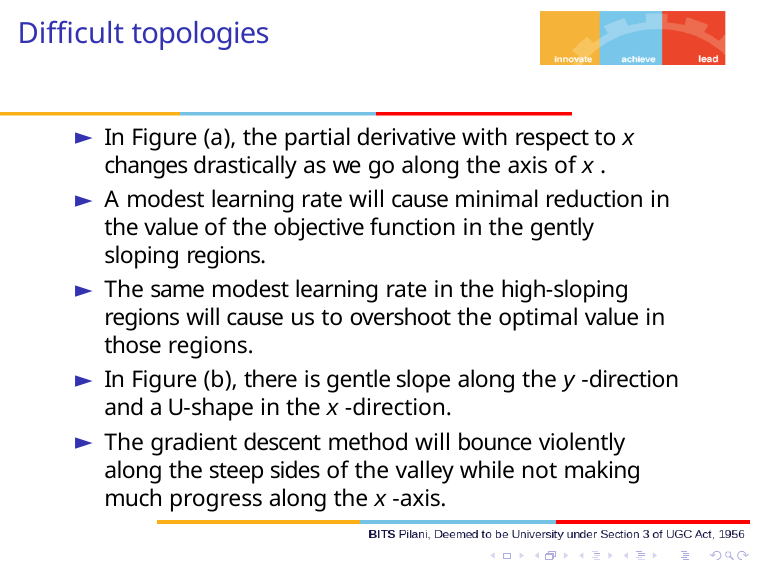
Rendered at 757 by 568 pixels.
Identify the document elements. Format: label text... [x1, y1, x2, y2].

text_box In Figure (a), the partial derivative with respect to x changes drastically as we go along the axis of x . A modest learning rate will cause minimal reduction in the value of the objective function in the gently sloping regions. The same modest learning rate in the high-sloping regions will cause us to overshoot the optimal value in those regions. In Figure (b), there is gentle slope along the y -direction and a U-shape in the x -direction. The gradient descent method will bounce violently along the steep sides of the valley while not making much progress along the x -axis. [69, 120, 703, 511]
title Difficult topologies [15, 11, 635, 110]
picture [0, 11, 750, 540]
